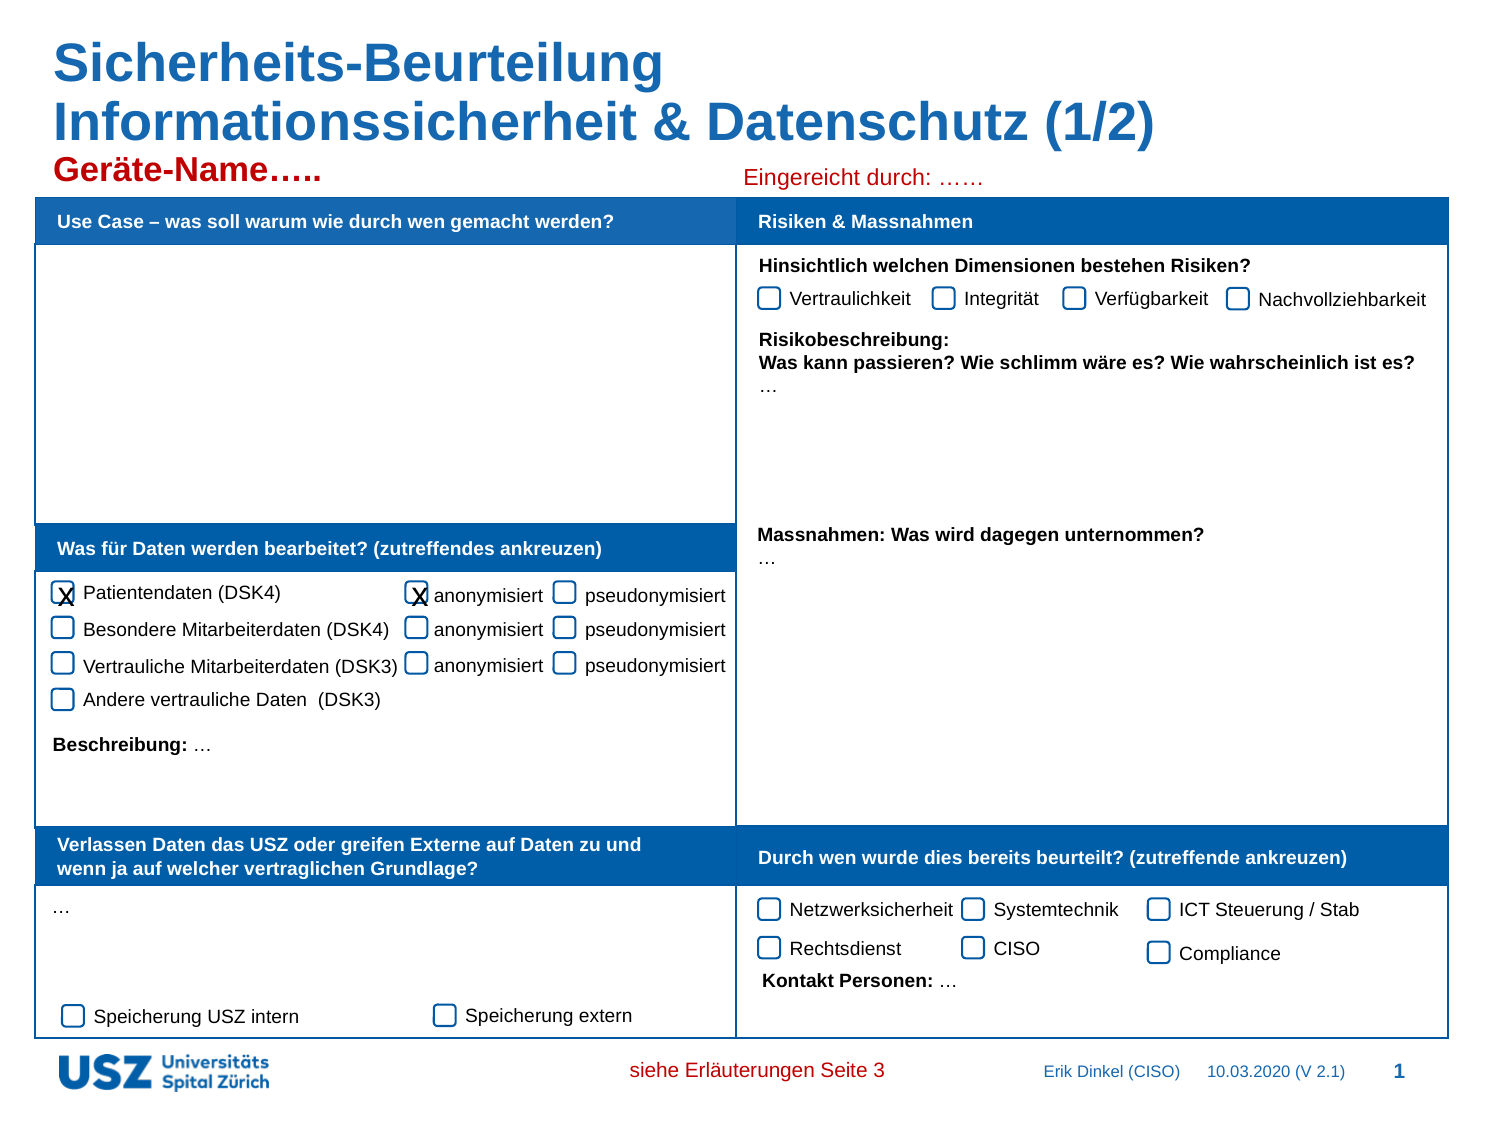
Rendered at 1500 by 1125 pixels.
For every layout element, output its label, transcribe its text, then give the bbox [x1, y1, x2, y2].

title Sicherheits-Beurteilung Informationssicherheit & Datenschutz (1/2) Geräte-Name….. [38, 27, 1462, 199]
text_box Eingereicht durch: …… [728, 154, 1443, 197]
slide_number 1 [1378, 1037, 1451, 1104]
picture [59, 1054, 269, 1092]
text_box siehe Erläuterungen Seite 3 [576, 1048, 938, 1089]
footer Erik Dinkel (CISO) [1028, 1052, 1295, 1088]
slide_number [1295, 1052, 1378, 1088]
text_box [35, 197, 1449, 1039]
